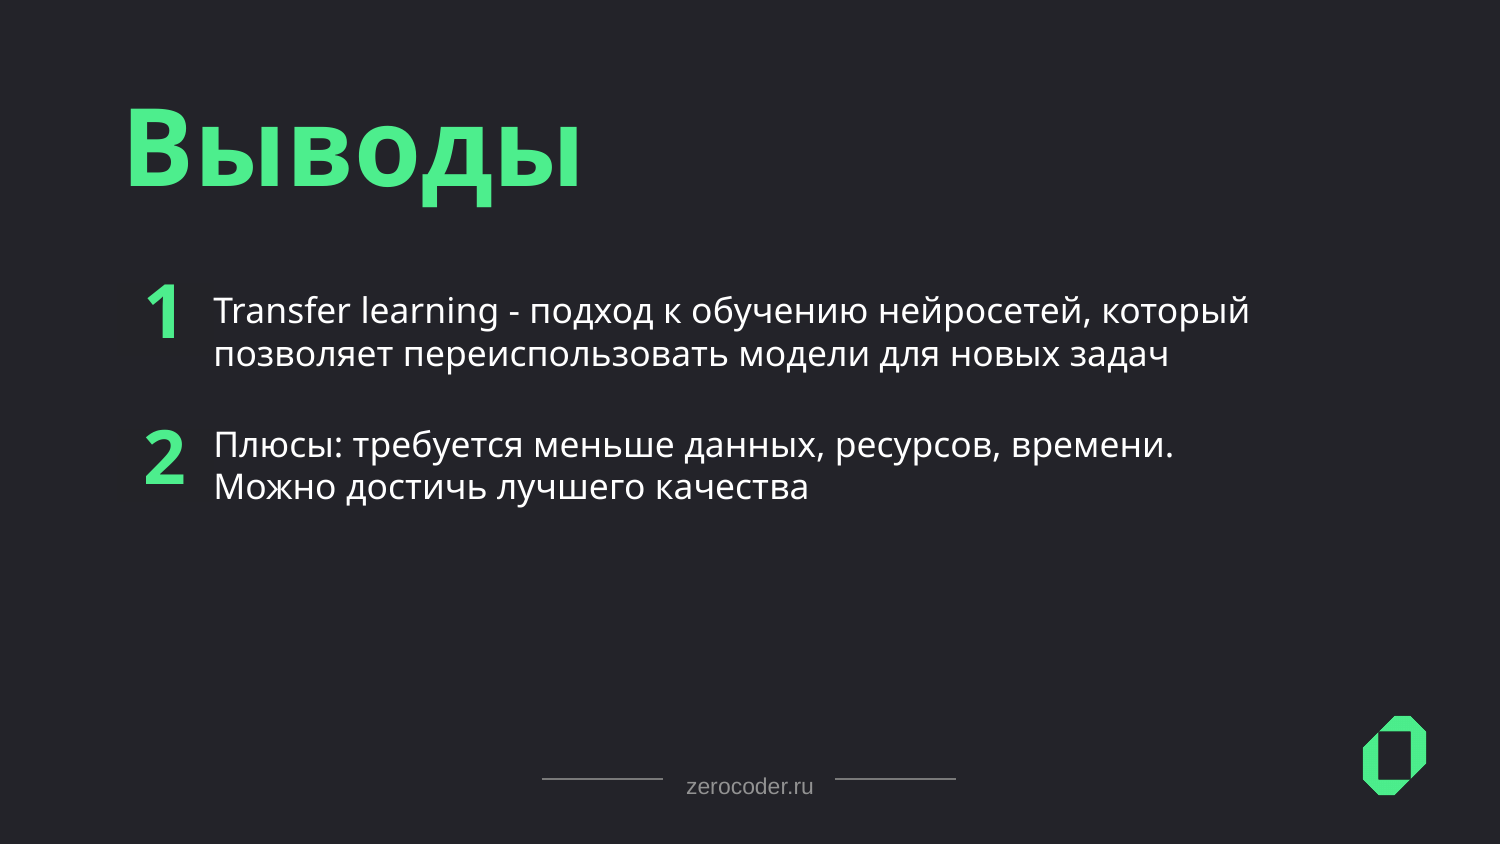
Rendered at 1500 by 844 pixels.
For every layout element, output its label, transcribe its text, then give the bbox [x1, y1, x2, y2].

text_box 1 [117, 283, 214, 356]
picture [1314, 675, 1475, 836]
text_box 2 [117, 429, 213, 502]
text_box Выводы [117, 98, 1383, 212]
text_box Transfer learning - подход к обучению нейросетей, который позволяет переиспользовать модели для новых задач [213, 288, 1409, 374]
text_box Плюсы: требуется меньше данных, ресурсов, времени. Можно достичь лучшего качества [213, 421, 1262, 507]
